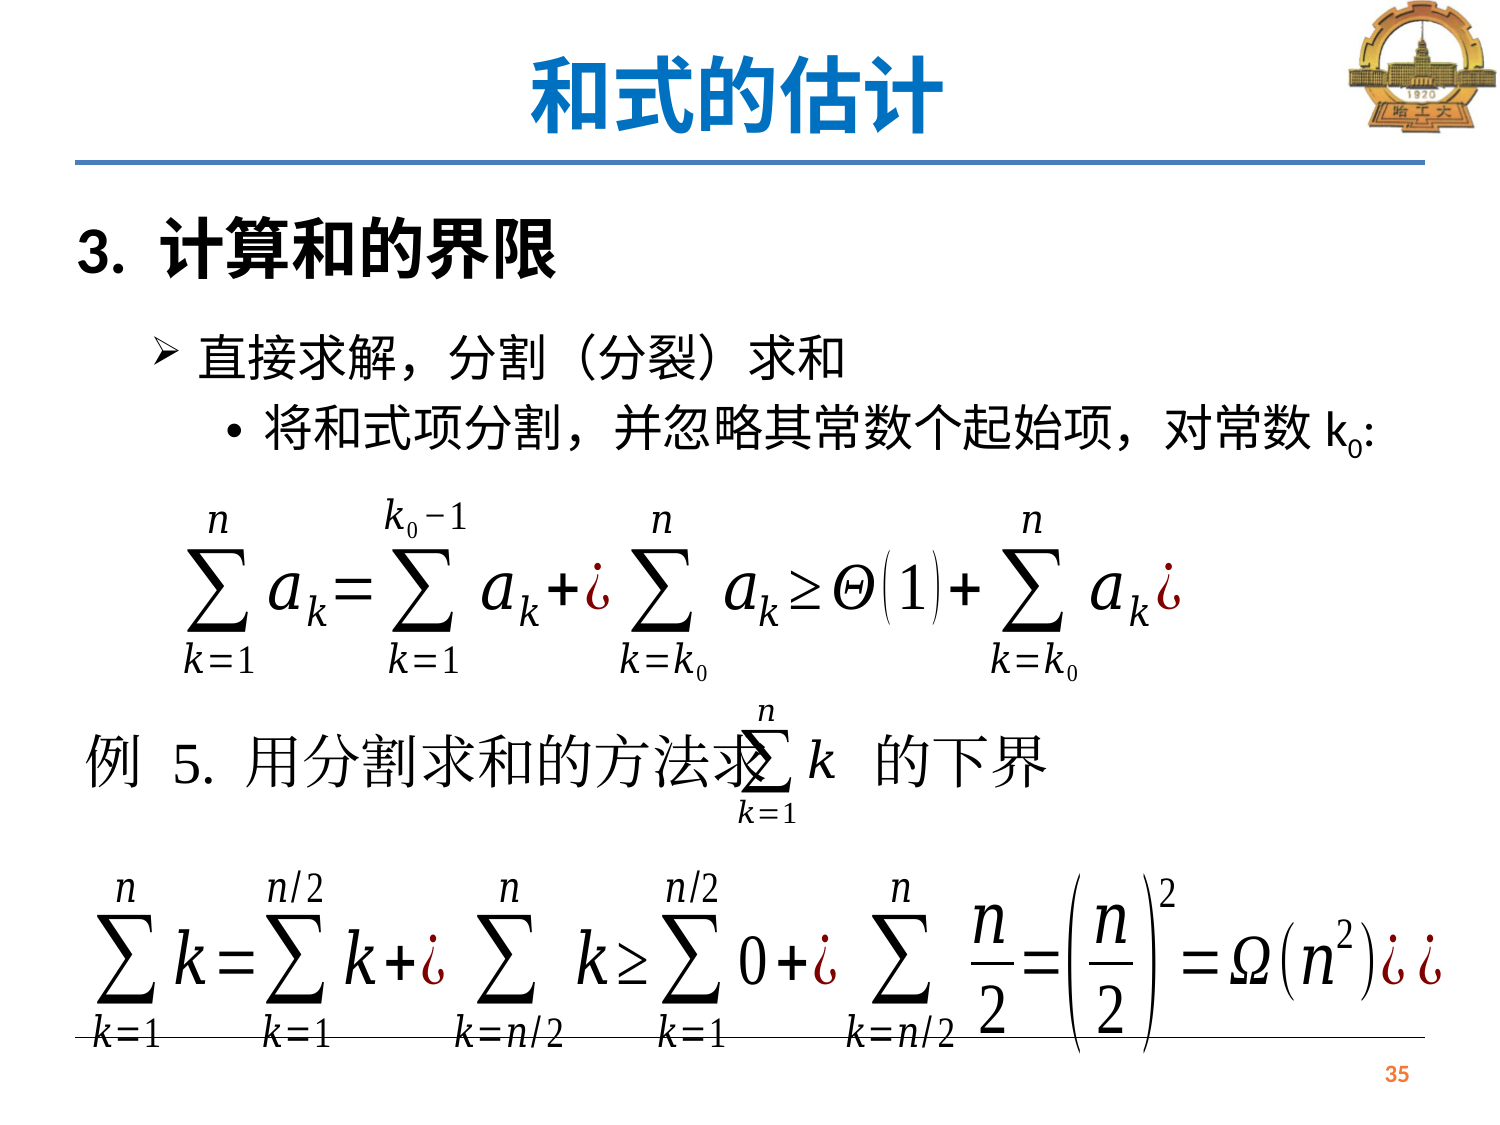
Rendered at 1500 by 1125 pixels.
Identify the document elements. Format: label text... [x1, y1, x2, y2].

text_box 例 5. 用分割求和的方法求 的下界 [84, 724, 1113, 795]
list 3. 计算和的界限 直接求解，分割（分裂）求和 将和式项分割，并忽略其常数个起始项，对常数k0: [60, 178, 1411, 960]
picture [1340, 0, 1500, 138]
title 和式的估计 [62, 7, 1413, 178]
slide_number 35 [1074, 1042, 1425, 1103]
